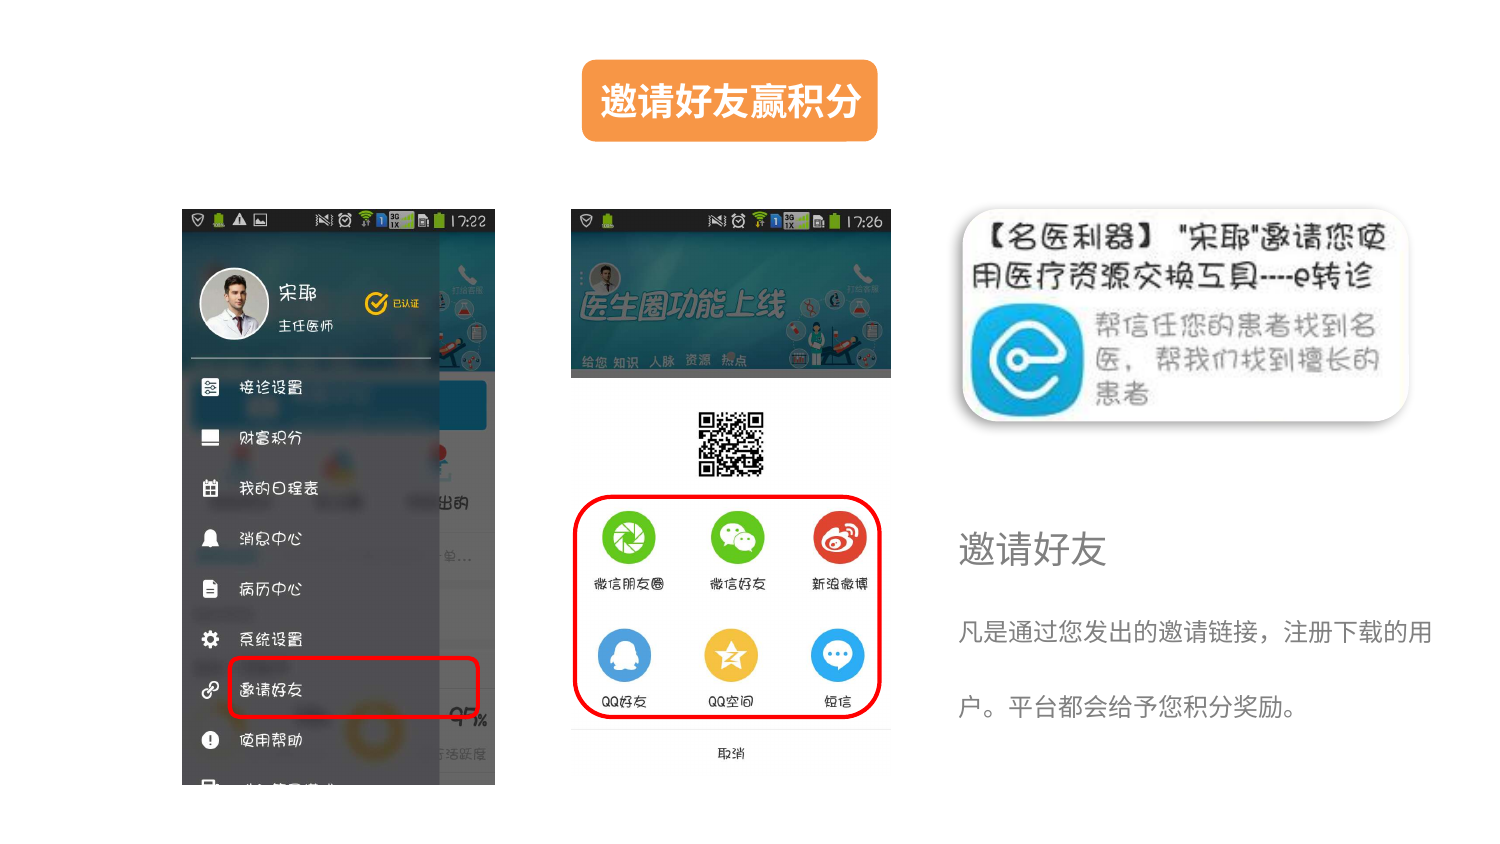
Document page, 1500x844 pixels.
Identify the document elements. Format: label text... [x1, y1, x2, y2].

picture [571, 208, 891, 777]
text_box 邀请好友赢积分 [585, 70, 891, 131]
text_box 邀请好友 凡是通过您发出的邀请链接，注册下载的用户。平台都会给予您积分奖励。 [943, 451, 1466, 759]
text_box [579, 57, 880, 144]
picture [182, 208, 495, 785]
picture [962, 208, 1409, 422]
